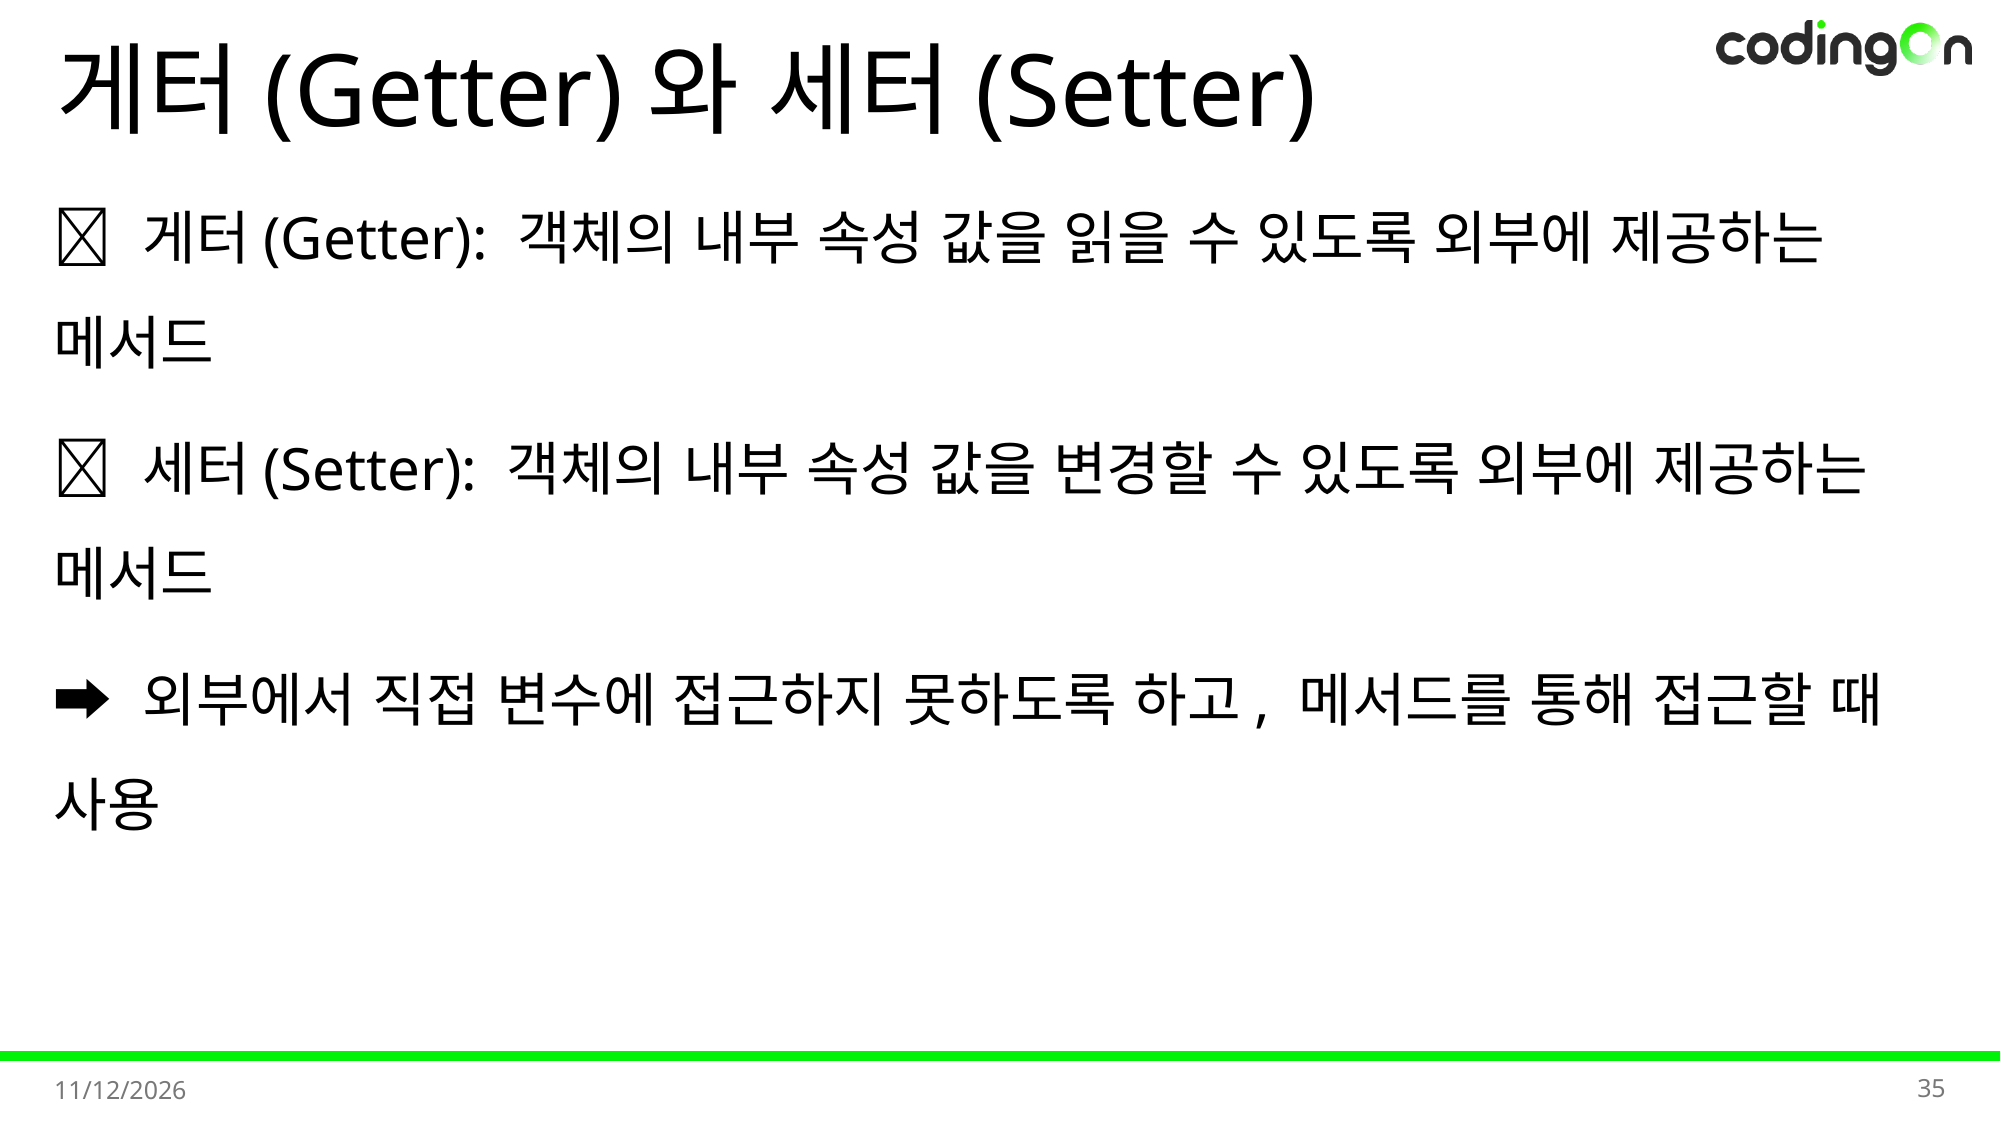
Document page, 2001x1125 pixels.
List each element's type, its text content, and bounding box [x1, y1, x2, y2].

slide_number 35 [1510, 1059, 1961, 1120]
picture [1767, 20, 1972, 76]
title 게터(Getter)와 세터(Setter) [41, 0, 1767, 158]
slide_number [39, 1061, 490, 1122]
text_box 💡 게터(Getter): 객체의 내부 속성 값을 읽을 수 있도록 외부에 제공하는 메서드 💡 세터(Setter): 객체의 내부 속성 값을 변경할 수 있도록 외부에 제공하는 메서드 ➡️ 외부에서 직접 변수에 접근하지 못하도록 하고, 메서드를 통해 접근할 때 사용 [39, 158, 1959, 544]
